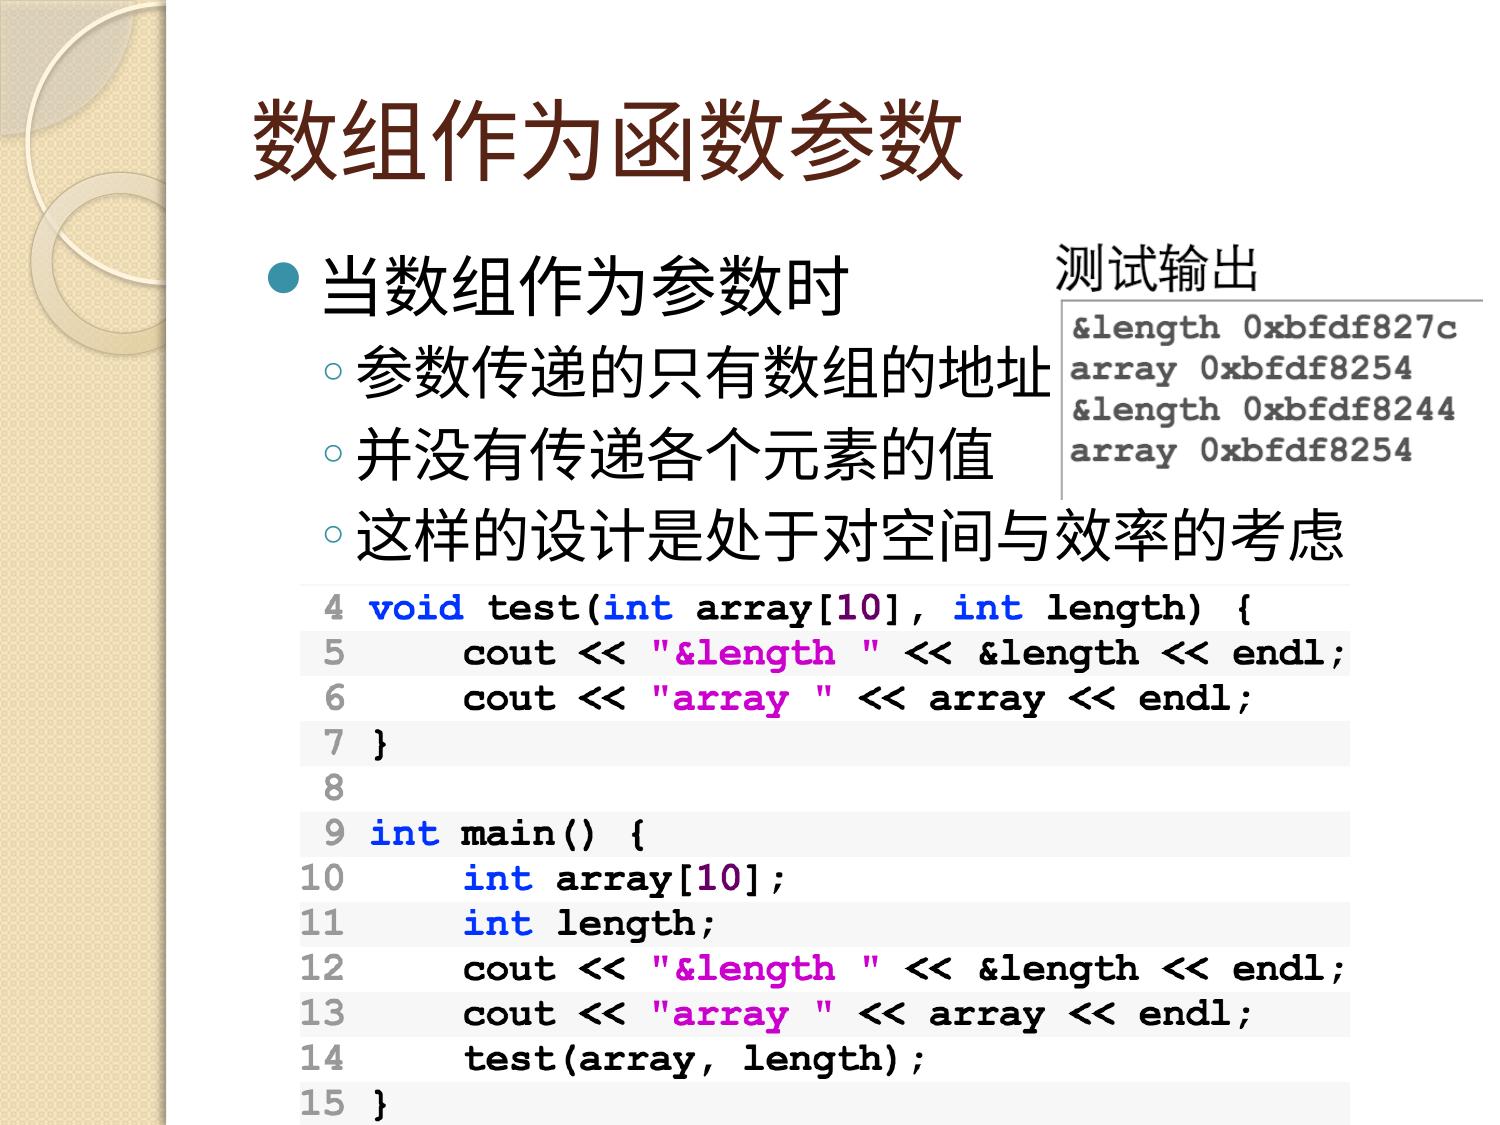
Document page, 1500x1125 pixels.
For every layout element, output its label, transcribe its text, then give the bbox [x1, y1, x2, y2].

picture [299, 584, 1351, 1125]
list 当数组作为参数时 参数传递的只有数组的地址 并没有传递各个元素的值 这样的设计是处于对空间与效率的考虑 [235, 237, 1466, 1025]
picture [1049, 237, 1483, 501]
title 数组作为函数参数 [235, 45, 1466, 233]
